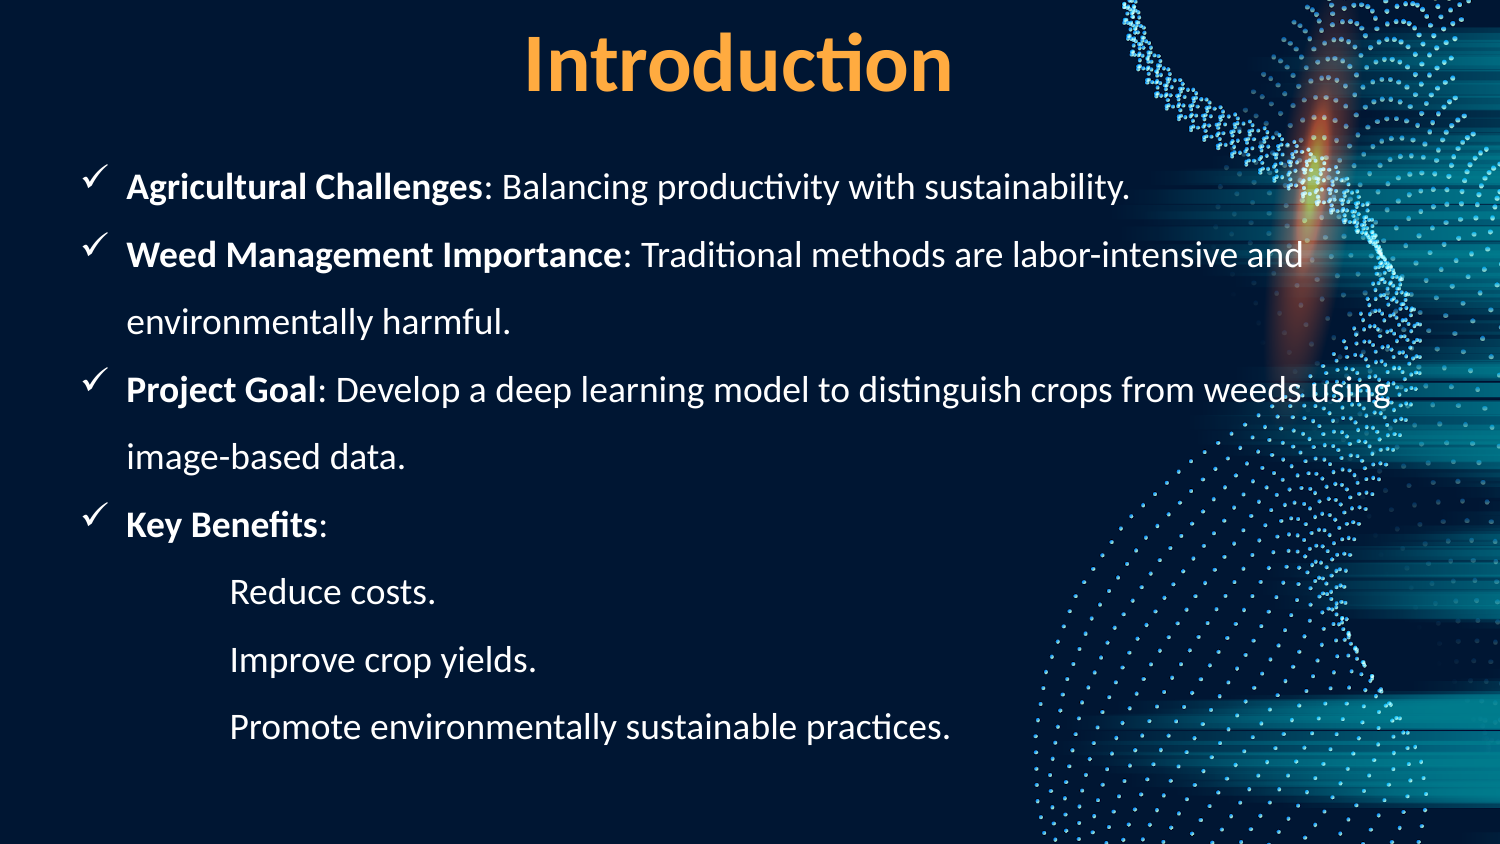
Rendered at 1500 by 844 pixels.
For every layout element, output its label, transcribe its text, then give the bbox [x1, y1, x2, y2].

text_box Introduction [289, 1, 1190, 117]
text_box Agricultural Challenges: Balancing productivity with sustainability. Weed Management Importance: Traditional methods are labor-intensive and environmentally harmful. Project Goal: Develop a deep learning model to distinguish crops from weeds using image-based data. Key Benefits: Reduce costs. Improve crop yields. Promote environmentally sustainable practices. [64, 132, 1471, 755]
